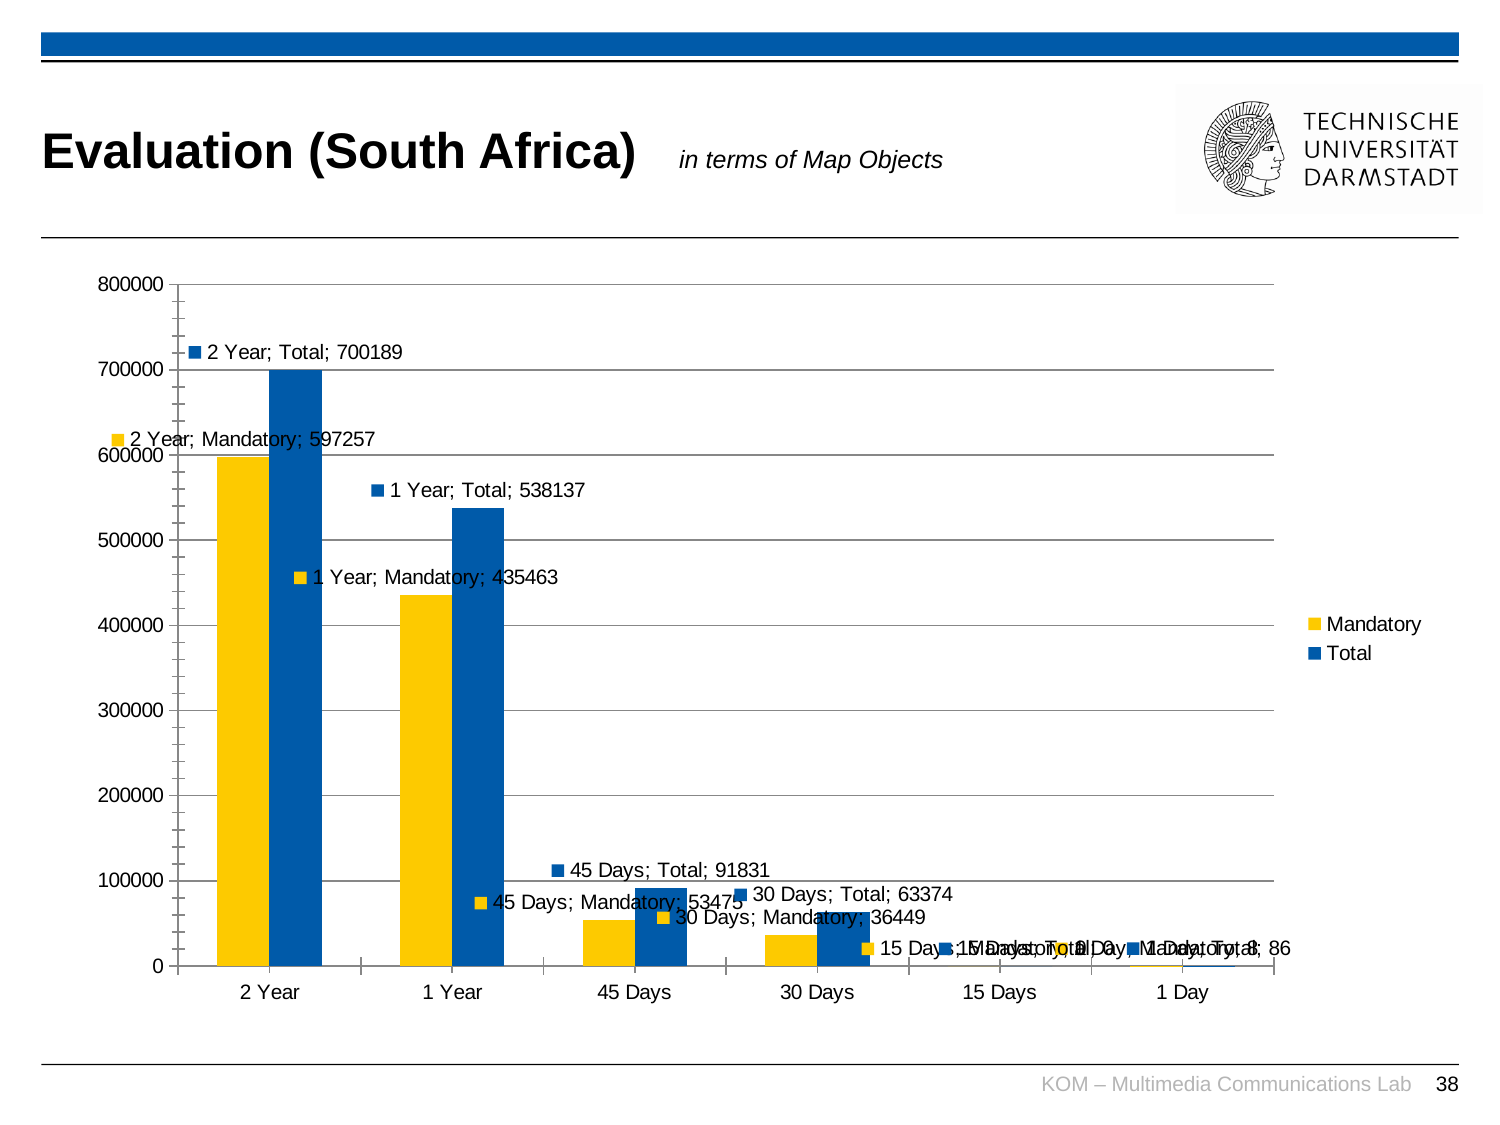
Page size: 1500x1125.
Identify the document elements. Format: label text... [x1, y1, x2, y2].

chart [70, 257, 1442, 1020]
picture [1175, 84, 1483, 214]
title Evaluation (South Africa) in terms of Map Objects [41, 80, 1170, 218]
